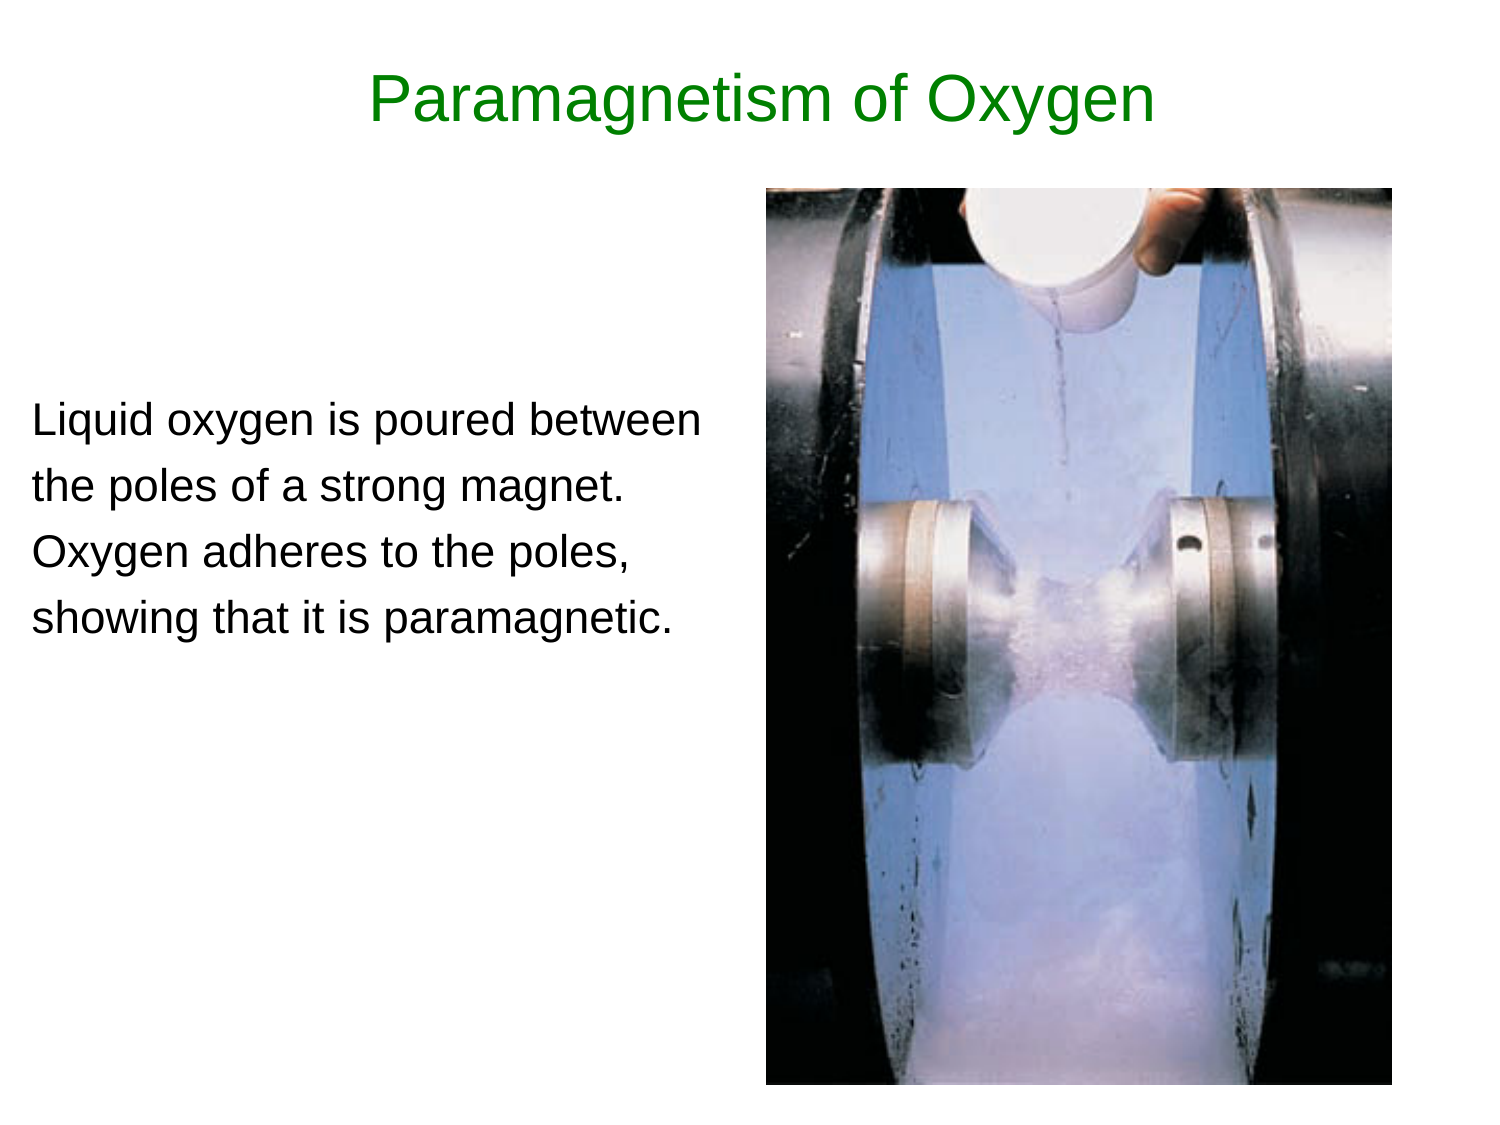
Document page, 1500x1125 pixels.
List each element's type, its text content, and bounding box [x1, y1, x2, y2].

text_box Paramagnetism of Oxygen [0, 1, 1500, 189]
picture [766, 188, 1393, 1085]
text_box Liquid oxygen is poured between the poles of a strong magnet. Oxygen adheres to the poles, showing that it is paramagnetic. [16, 371, 761, 651]
